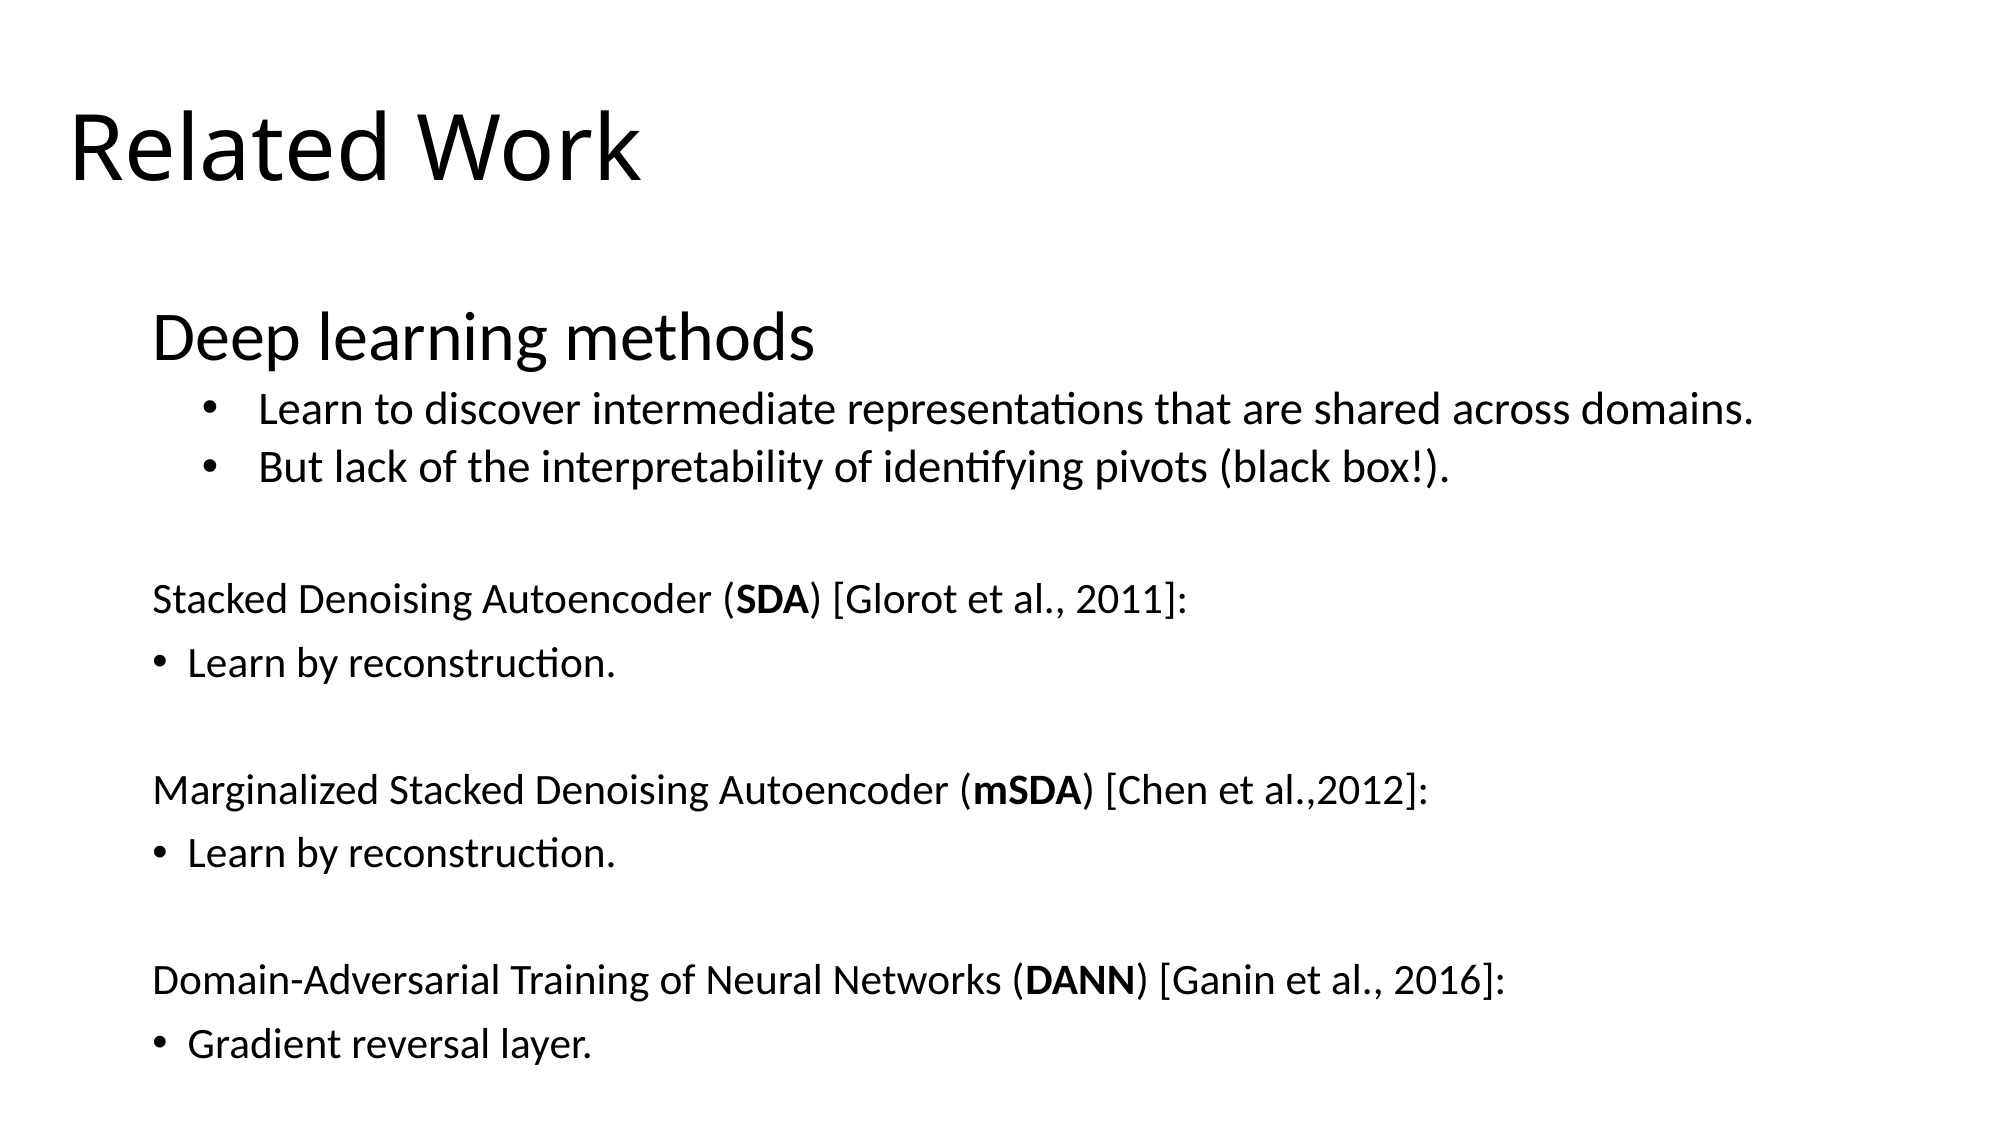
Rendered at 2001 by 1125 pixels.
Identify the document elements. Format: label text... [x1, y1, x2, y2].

title Related Work [52, 42, 1778, 260]
list Deep learning methods Learn to discover intermediate representations that are shared across domains. But lack of the interpretability of identifying pivots (black box!). Stacked Denoising Autoencoder (SDA) [Glorot et al., 2011]: Learn by reconstruction. Marginalized Stacked Denoising Autoencoder (mSDA) [Chen et al.,2012]: Learn by reconstruction. Domain-Adversarial Training of Neural Networks (DANN) [Ganin et al., 2016]: Gradient reversal layer. [137, 292, 1946, 1080]
